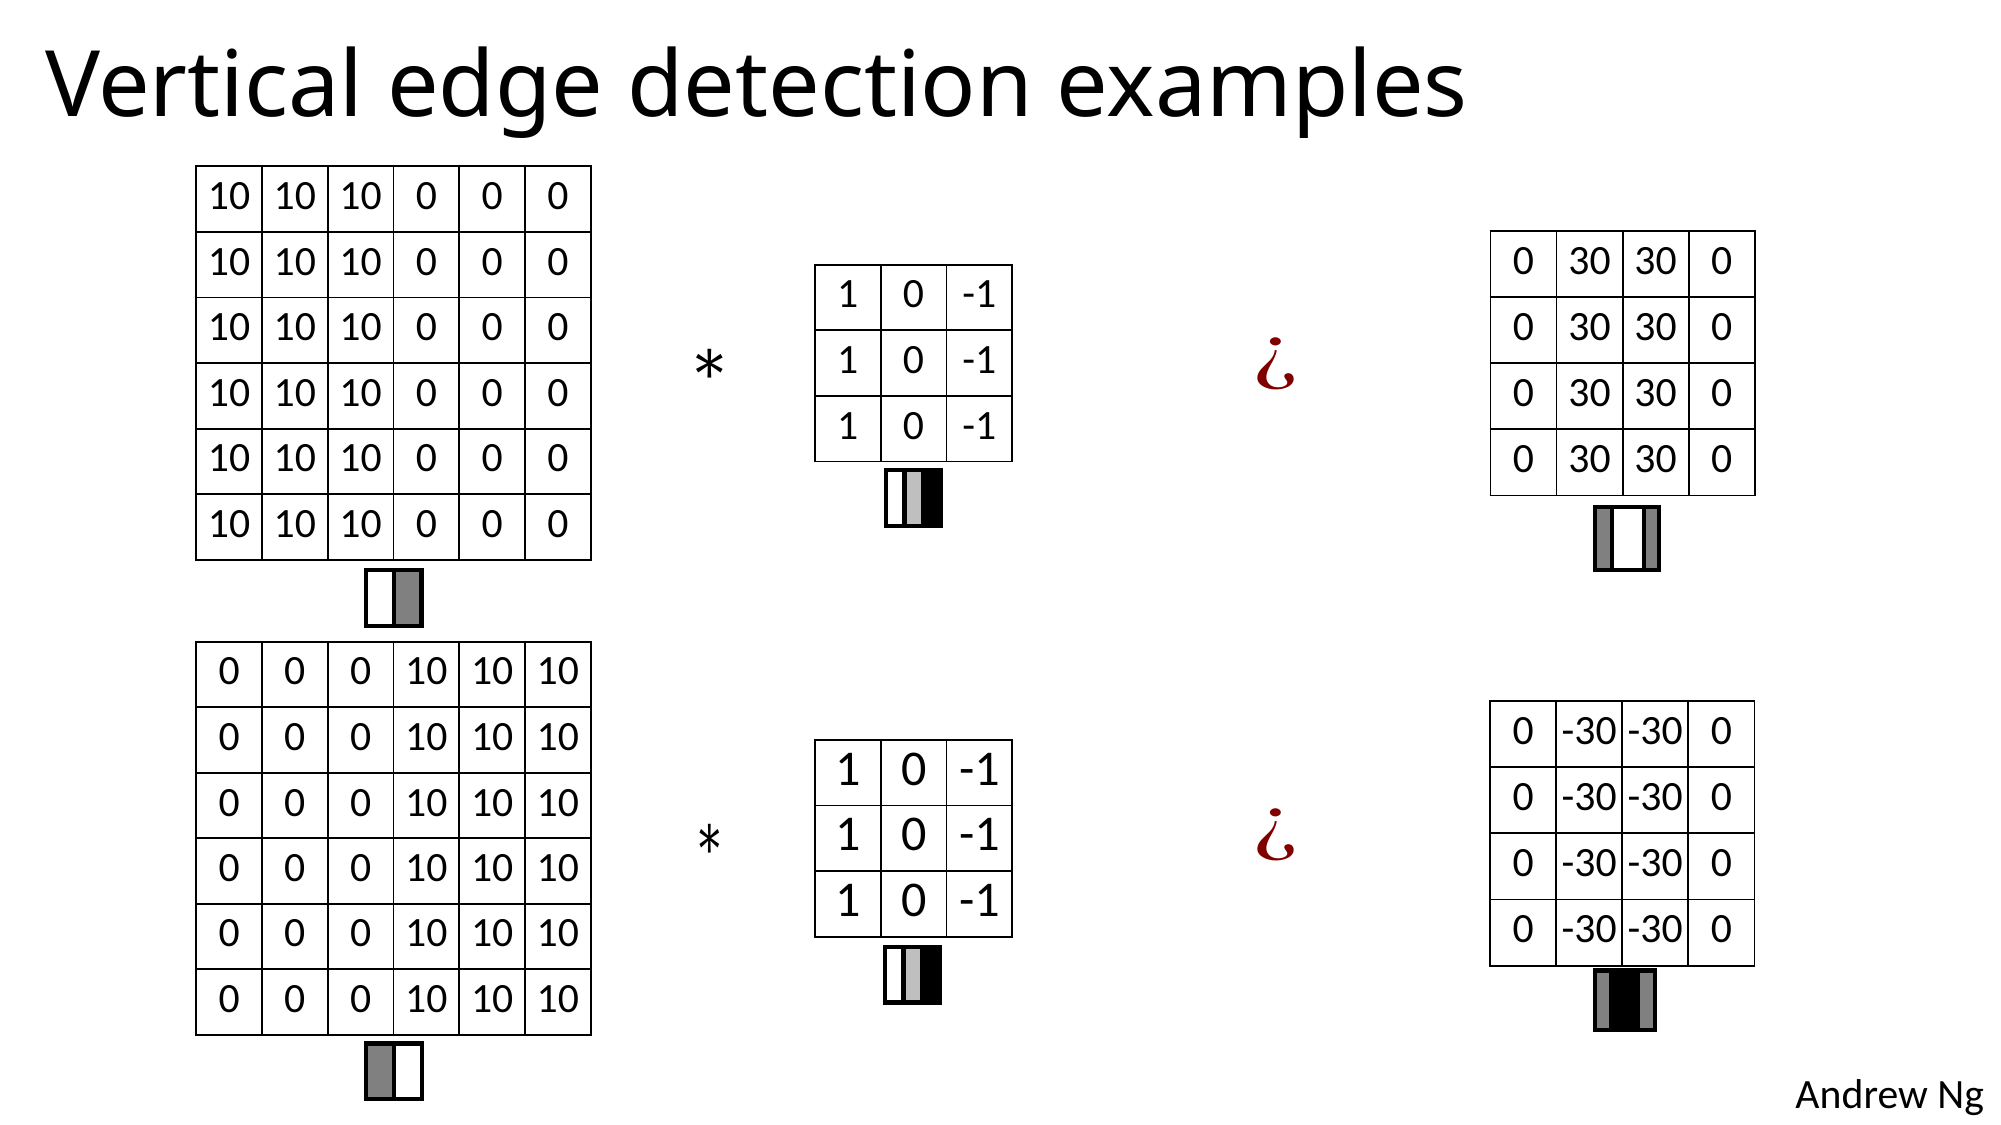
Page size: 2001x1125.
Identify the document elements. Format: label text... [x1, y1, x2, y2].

table_cell 0 [882, 331, 946, 395]
table_header 0 [1690, 232, 1754, 296]
table_cell 10 [329, 364, 393, 428]
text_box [1595, 507, 1659, 571]
table_cell 0 [882, 806, 946, 870]
table_cell 10 [329, 233, 393, 297]
table_cell 10 [526, 839, 590, 903]
table_cell 10 [526, 905, 590, 968]
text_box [885, 469, 942, 526]
table_cell 0 [197, 970, 261, 1034]
table_cell -1 [947, 331, 1011, 395]
table_cell 0 [460, 298, 524, 362]
table_header 10 [329, 167, 393, 231]
table_cell 0 [1689, 768, 1754, 832]
table_header 0 [1689, 702, 1754, 766]
title Vertical edge detection examples [30, 29, 1755, 248]
table_cell 10 [460, 970, 524, 1034]
table_cell 10 [197, 364, 261, 428]
table_header 0 [394, 167, 458, 231]
table_header 0 [882, 741, 946, 805]
table_cell 0 [263, 708, 327, 772]
table_cell 10 [263, 430, 327, 493]
table_cell 10 [197, 430, 261, 493]
table_cell 10 [394, 708, 458, 772]
table_cell 10 [460, 839, 524, 903]
table_cell 10 [526, 970, 590, 1034]
table_cell 0 [526, 364, 590, 428]
table_cell 0 [1491, 768, 1555, 832]
table_cell 10 [329, 430, 393, 493]
table_cell 10 [329, 298, 393, 362]
table_header 10 [460, 643, 524, 706]
table_cell 0 [526, 298, 590, 362]
table_cell 10 [263, 233, 327, 297]
table_cell 1 [816, 872, 880, 936]
table_cell -30 [1557, 834, 1621, 899]
table_cell 0 [526, 233, 590, 297]
table_cell 10 [329, 495, 393, 559]
table_header 10 [197, 167, 261, 231]
table_header 0 [526, 167, 590, 231]
table_cell 10 [460, 774, 524, 837]
table_header 0 [329, 643, 393, 706]
table_cell 30 [1557, 430, 1622, 495]
table_cell 0 [1689, 834, 1754, 899]
table_cell 0 [263, 839, 327, 903]
table_cell 0 [1491, 430, 1556, 495]
table_cell -30 [1623, 834, 1687, 899]
table_cell 10 [460, 708, 524, 772]
table_header 0 [263, 643, 327, 706]
table_cell 0 [1690, 430, 1754, 495]
table_cell 1 [816, 331, 880, 395]
table_header 30 [1557, 232, 1622, 296]
table_cell 0 [329, 774, 393, 837]
table_header 1 [816, 266, 880, 329]
table_header 30 [1624, 232, 1688, 296]
table_cell 10 [197, 233, 261, 297]
table_cell 0 [1690, 298, 1754, 362]
table_cell 0 [329, 905, 393, 968]
table_cell -30 [1623, 768, 1687, 832]
table_cell 10 [526, 708, 590, 772]
table_cell 0 [394, 233, 458, 297]
table_header 0 [197, 643, 261, 706]
table_cell 0 [1491, 900, 1555, 965]
table_cell 0 [394, 298, 458, 362]
table_cell 0 [460, 364, 524, 428]
table_cell 0 [197, 839, 261, 903]
table_cell 0 [460, 233, 524, 297]
table_cell 30 [1624, 298, 1688, 362]
table_cell 0 [197, 708, 261, 772]
table_header -30 [1623, 702, 1687, 766]
table_cell 30 [1557, 298, 1622, 362]
table_cell 0 [526, 430, 590, 493]
table_cell -30 [1623, 900, 1687, 965]
table_cell 0 [526, 495, 590, 559]
table_cell -30 [1557, 768, 1621, 832]
table_cell 0 [263, 774, 327, 837]
table_cell 0 [460, 495, 524, 559]
table_cell 10 [394, 839, 458, 903]
table_cell 0 [329, 708, 393, 772]
table_cell 10 [394, 970, 458, 1034]
table_cell 0 [1491, 364, 1556, 428]
table_cell -1 [947, 872, 1011, 936]
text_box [885, 946, 941, 1003]
table_cell -1 [947, 806, 1011, 870]
table_header -30 [1557, 702, 1621, 766]
table_cell 0 [1690, 364, 1754, 428]
table_header 10 [394, 643, 458, 706]
table_cell 30 [1557, 364, 1622, 428]
table_cell 30 [1624, 430, 1688, 495]
table_cell -1 [947, 397, 1011, 461]
table_header 1 [816, 741, 880, 805]
table_cell 0 [1491, 298, 1556, 362]
table_cell 10 [197, 495, 261, 559]
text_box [1594, 970, 1656, 1031]
table_cell 0 [263, 905, 327, 968]
table_cell 0 [394, 495, 458, 559]
table_cell 10 [263, 364, 327, 428]
table_cell 0 [394, 364, 458, 428]
table_cell 1 [816, 806, 880, 870]
table_header 0 [1491, 232, 1556, 296]
table_header 0 [460, 167, 524, 231]
table_cell 10 [263, 495, 327, 559]
table_cell 0 [394, 430, 458, 493]
table_cell 0 [197, 774, 261, 837]
table_cell 10 [263, 298, 327, 362]
table_cell 0 [882, 872, 946, 936]
table_header 0 [1491, 702, 1555, 766]
table_header -1 [947, 266, 1011, 329]
table_cell 0 [1491, 834, 1555, 899]
table_cell 0 [1689, 900, 1754, 965]
table_cell 10 [197, 298, 261, 362]
table_cell 0 [329, 970, 393, 1034]
table_cell 0 [329, 839, 393, 903]
table_cell 0 [460, 430, 524, 493]
table_header -1 [947, 741, 1011, 805]
table_cell 0 [263, 970, 327, 1034]
table_cell 0 [882, 397, 946, 461]
table_cell 10 [460, 905, 524, 968]
table_cell 10 [526, 774, 590, 837]
table_cell 10 [394, 774, 458, 837]
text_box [365, 1043, 422, 1100]
table_cell 0 [197, 905, 261, 968]
table_header 10 [526, 643, 590, 706]
table_header 0 [882, 266, 946, 329]
table_cell 30 [1624, 364, 1688, 428]
table_header 10 [263, 167, 327, 231]
table_cell 1 [816, 397, 880, 461]
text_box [365, 570, 422, 626]
table_cell 10 [394, 905, 458, 968]
table_cell -30 [1557, 900, 1621, 965]
